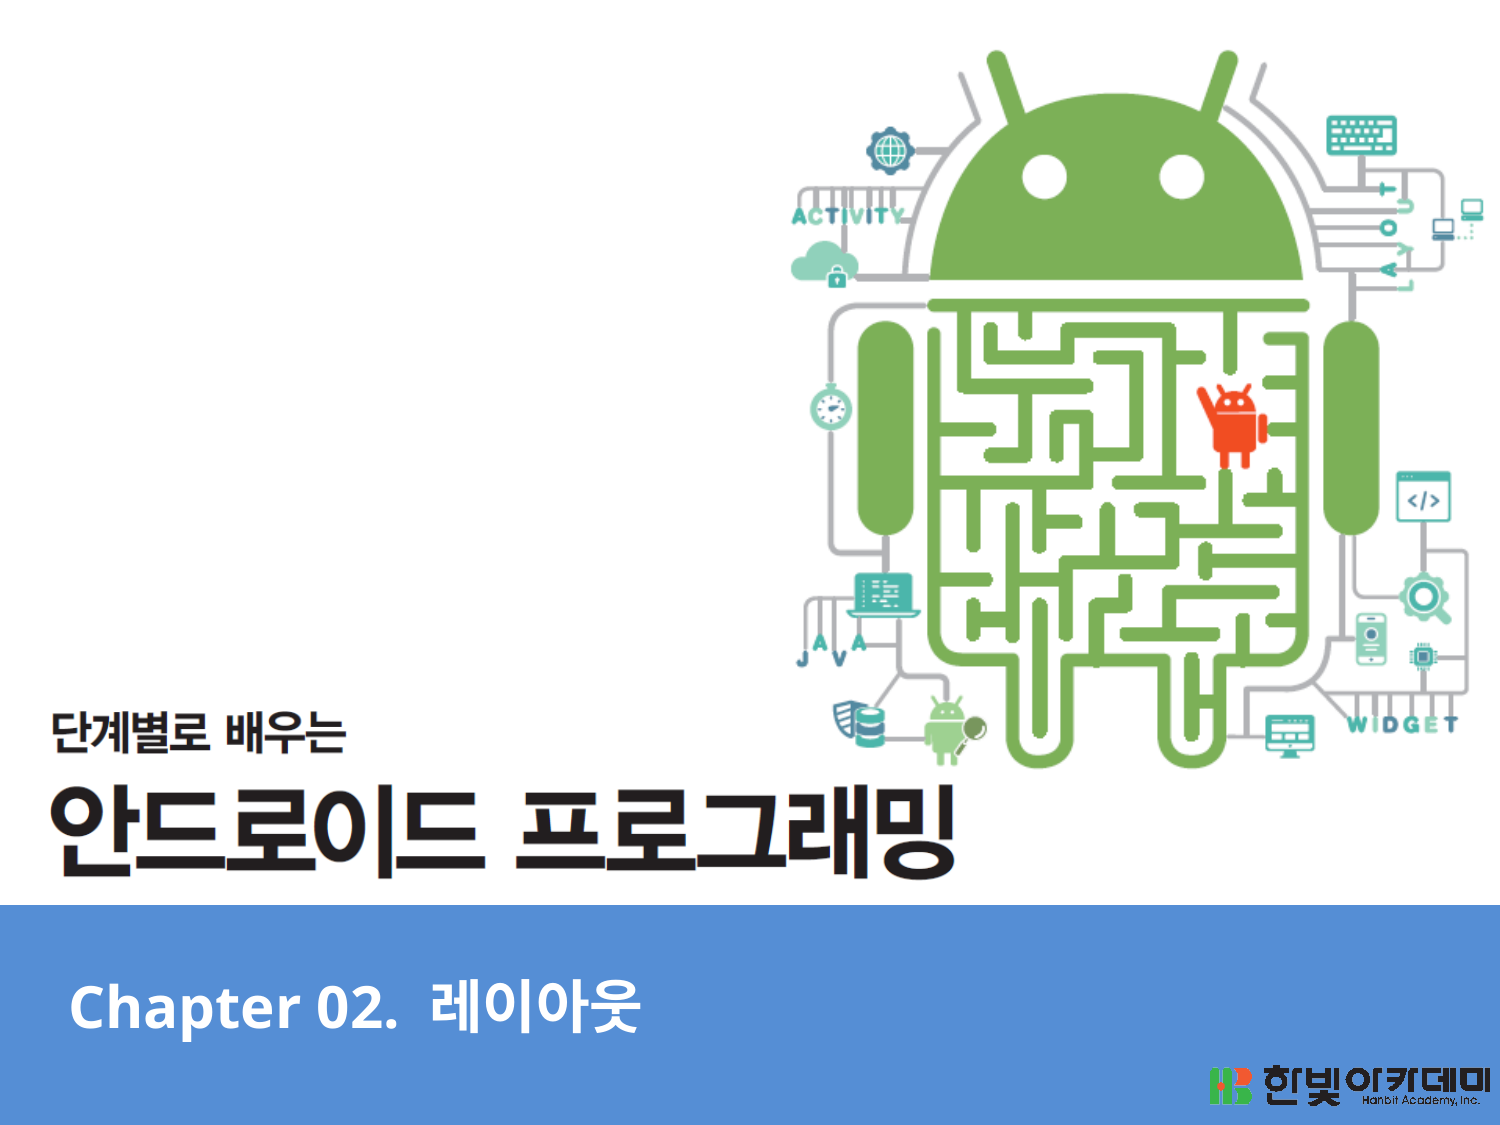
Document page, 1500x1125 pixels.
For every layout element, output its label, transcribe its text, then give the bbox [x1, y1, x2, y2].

title Chapter 02. 레이아웃 [52, 916, 1448, 1095]
picture [1210, 1065, 1490, 1107]
picture [48, 30, 1488, 887]
